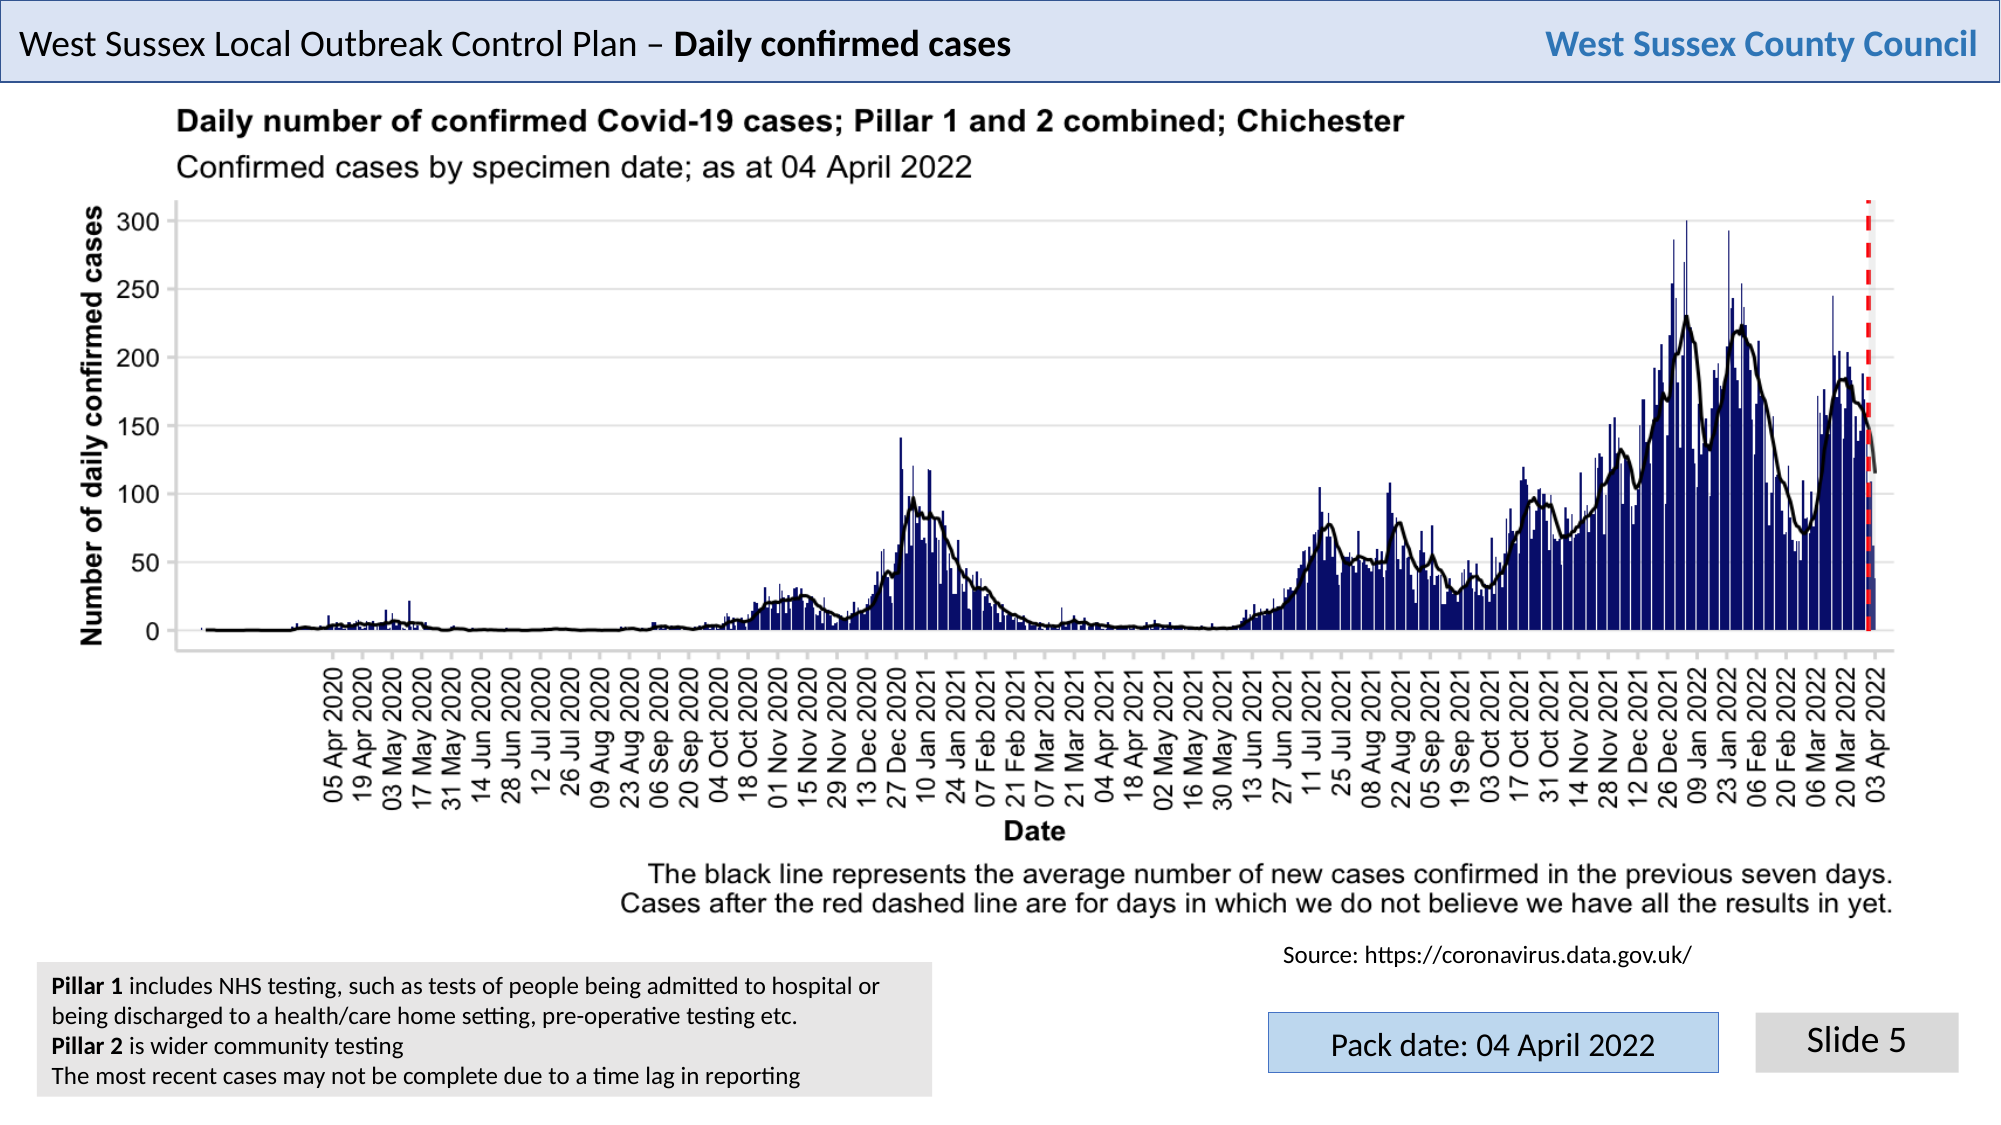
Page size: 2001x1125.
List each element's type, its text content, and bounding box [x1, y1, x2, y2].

list Slide 5 [1755, 1012, 1959, 1073]
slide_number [1268, 1012, 1719, 1073]
list Source: https://coronavirus.data.gov.uk/ [1268, 935, 1912, 995]
picture [63, 91, 1912, 935]
